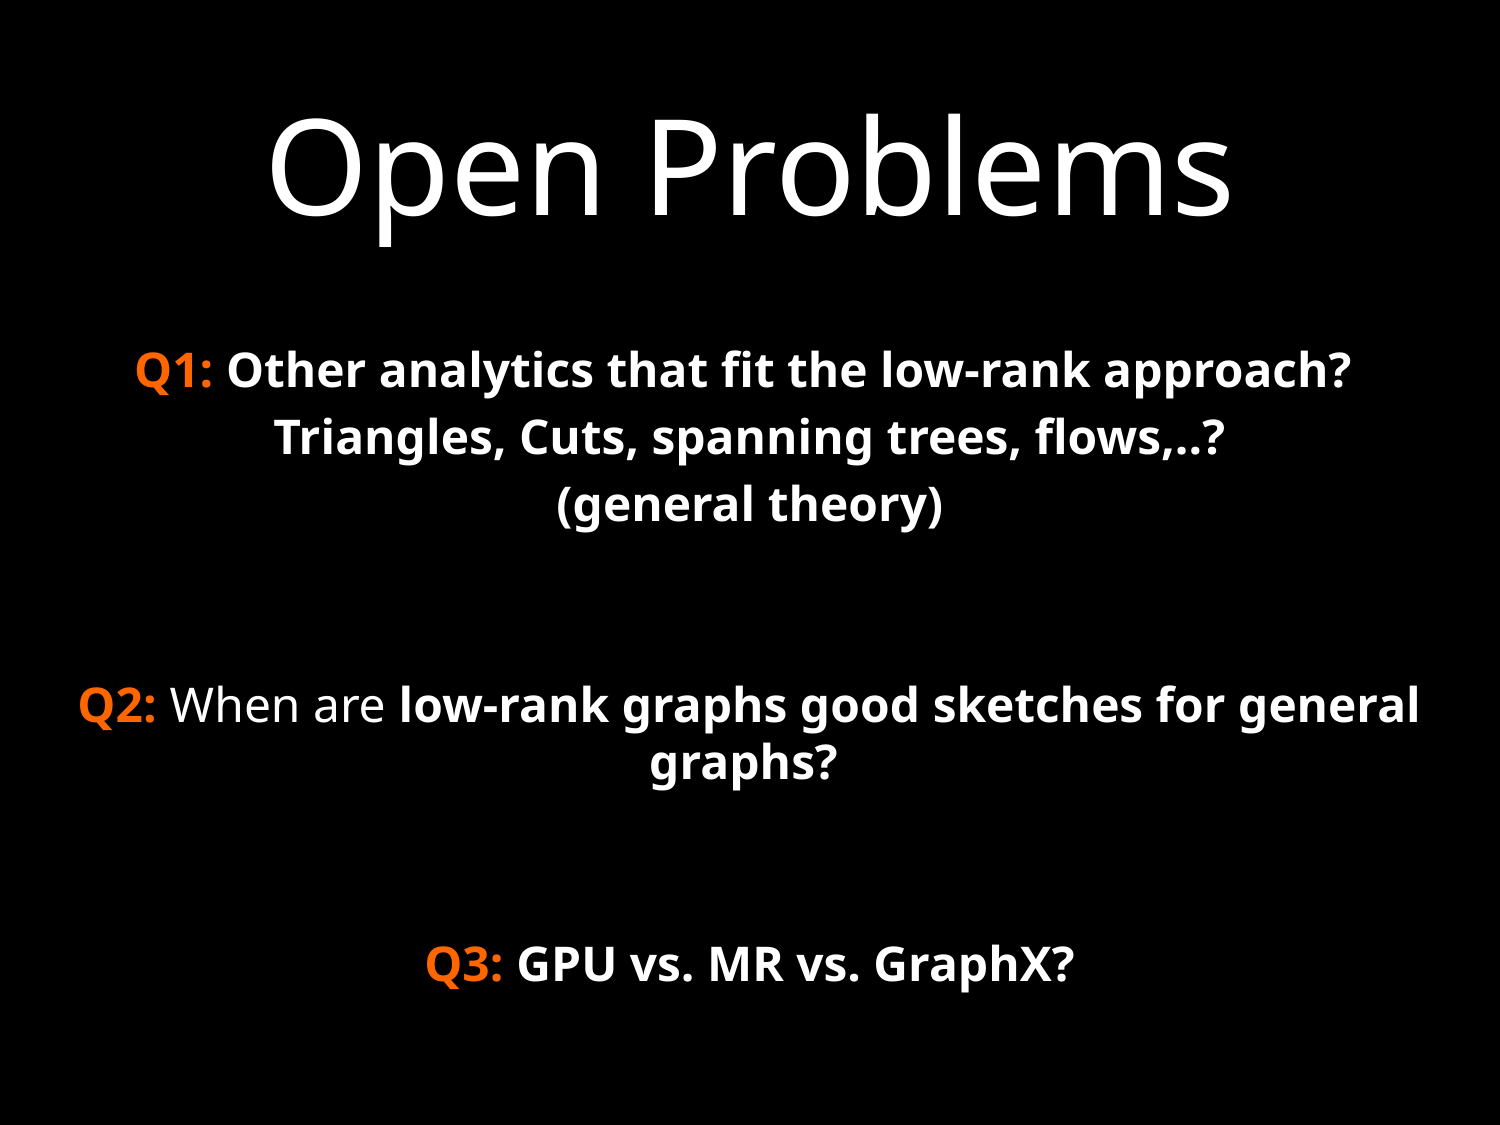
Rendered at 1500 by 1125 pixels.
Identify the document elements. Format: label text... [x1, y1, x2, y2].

list Open Problems Q1: Other analytics that fit the low-rank approach? Triangles, Cuts, spanning trees, flows,..? (general theory) Q2: When are low-rank graphs good sketches for general graphs? Q3: GPU vs. MR vs. GraphX? [0, 75, 1500, 693]
